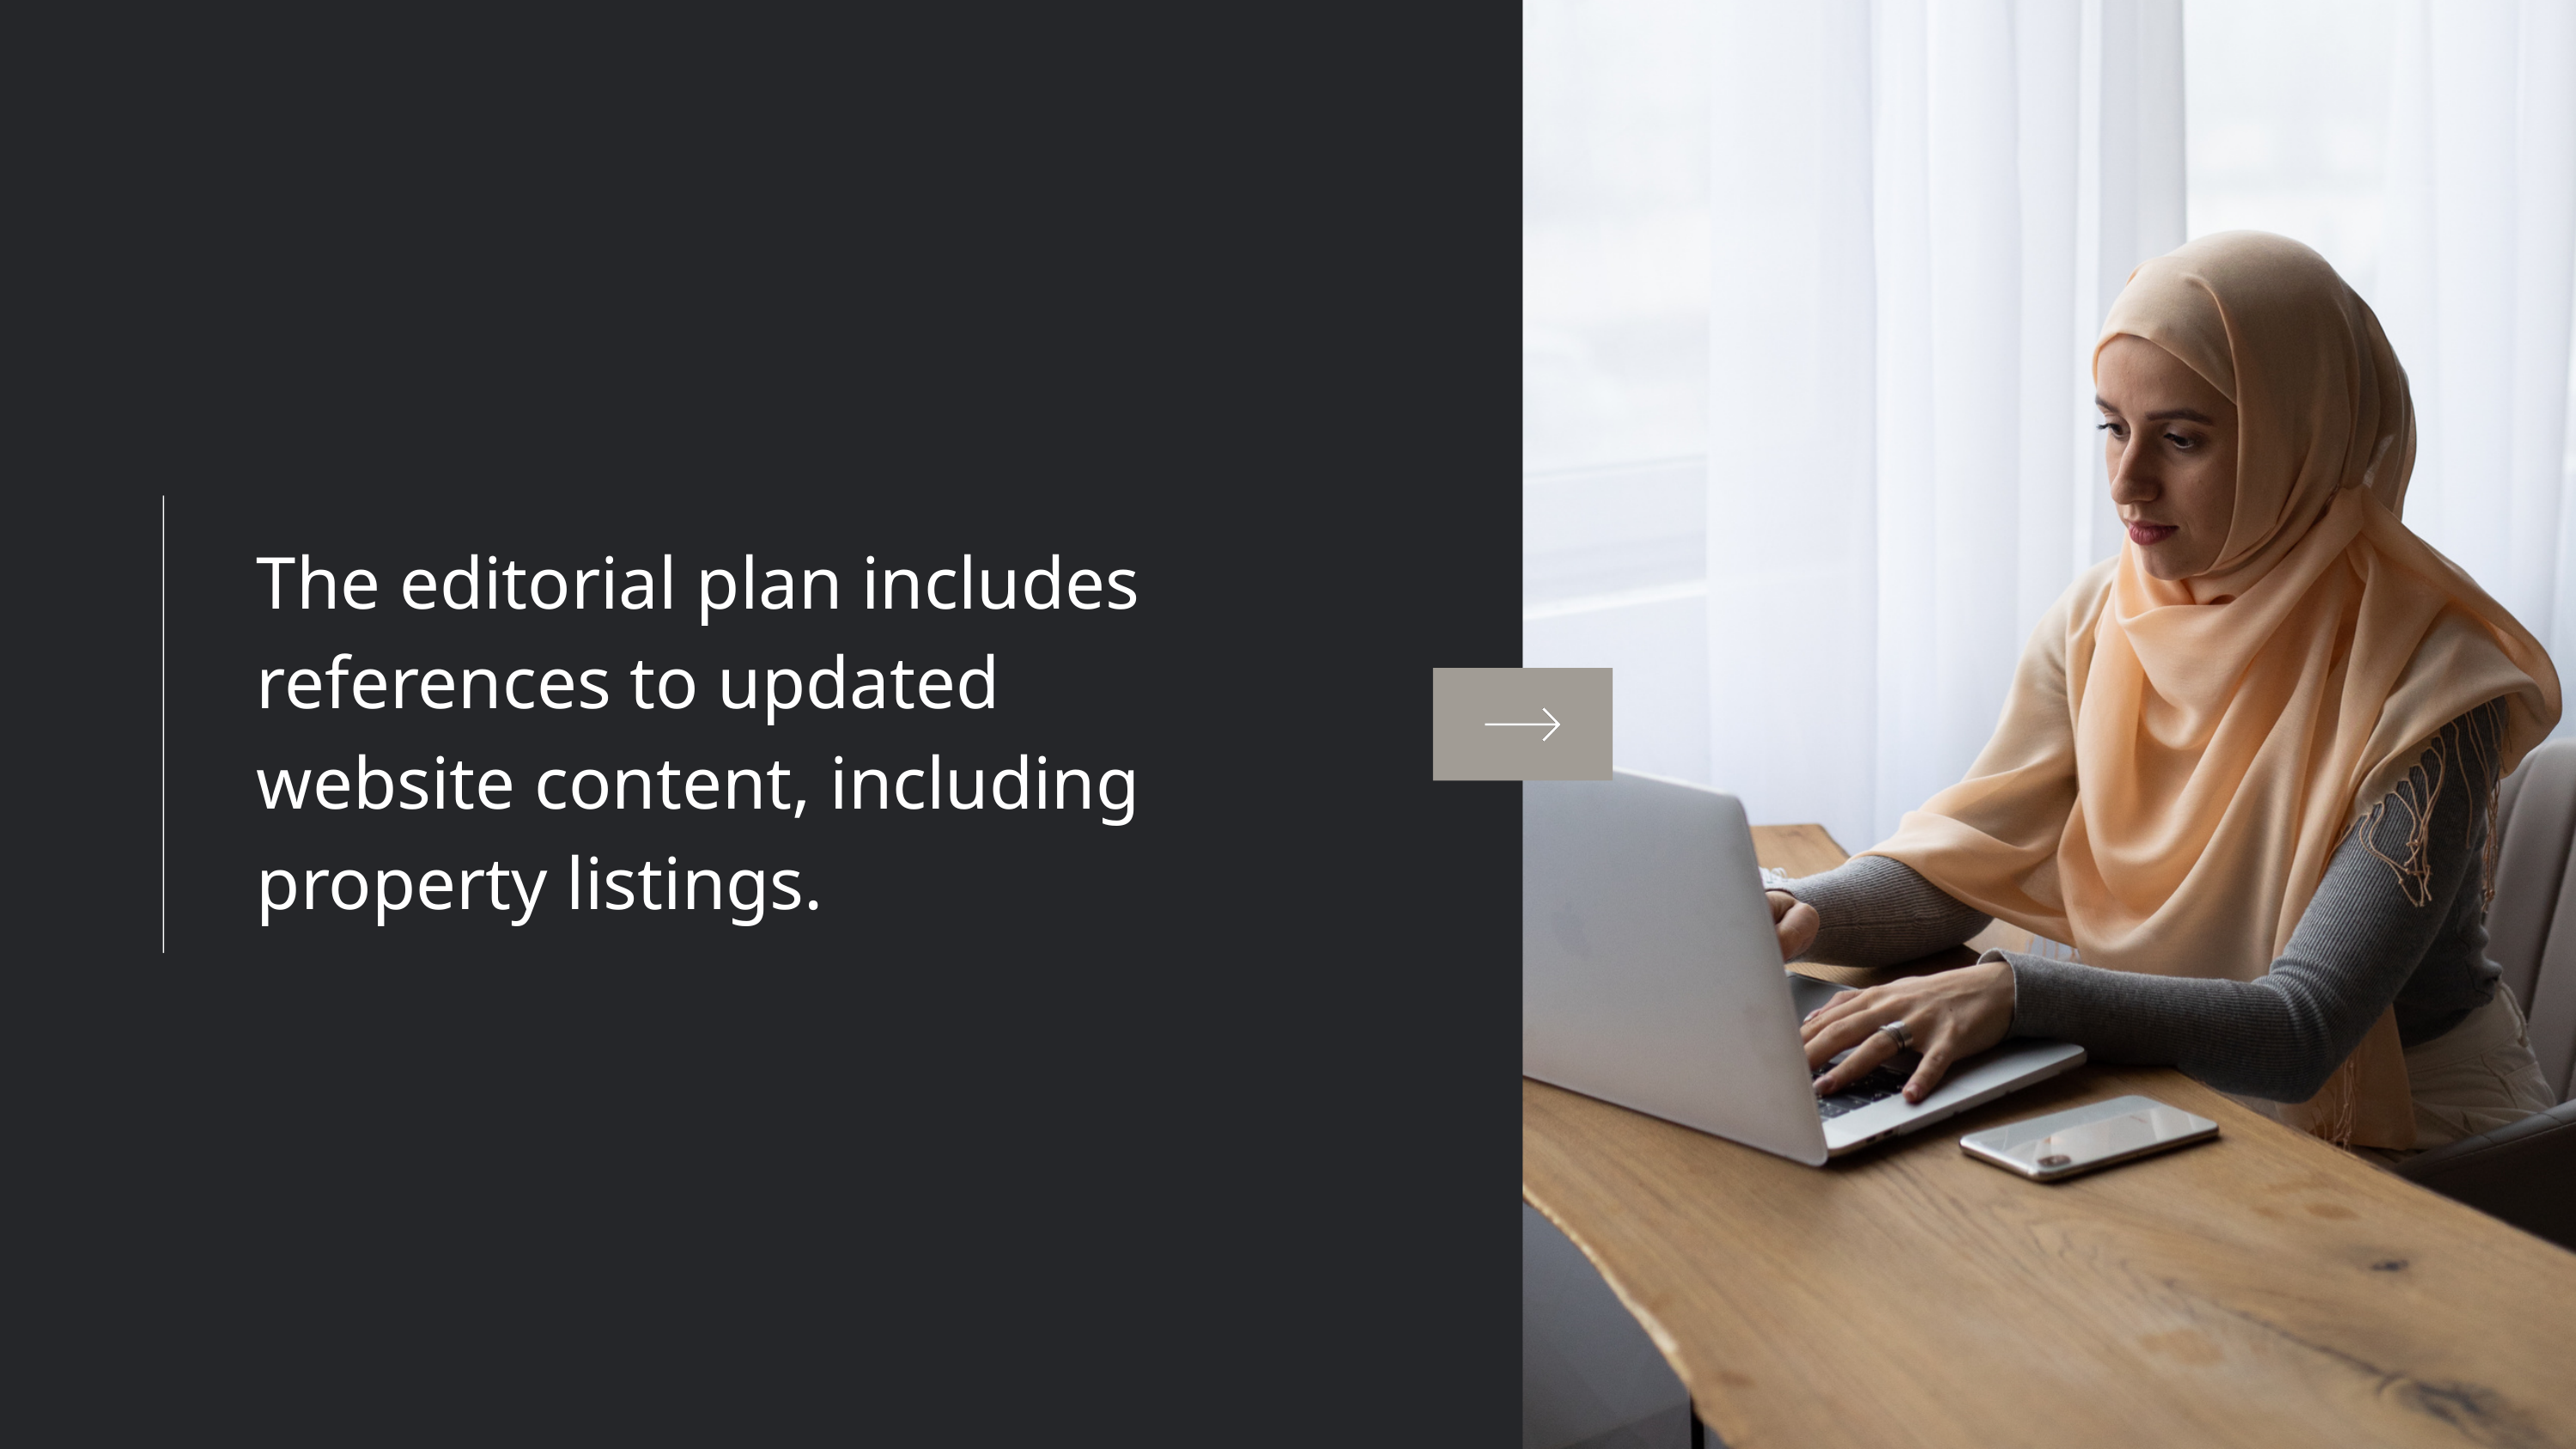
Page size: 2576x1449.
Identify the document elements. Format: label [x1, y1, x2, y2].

text_box [162, 494, 1254, 954]
text_box [1432, 667, 1613, 781]
text_box [1522, 0, 2576, 1449]
